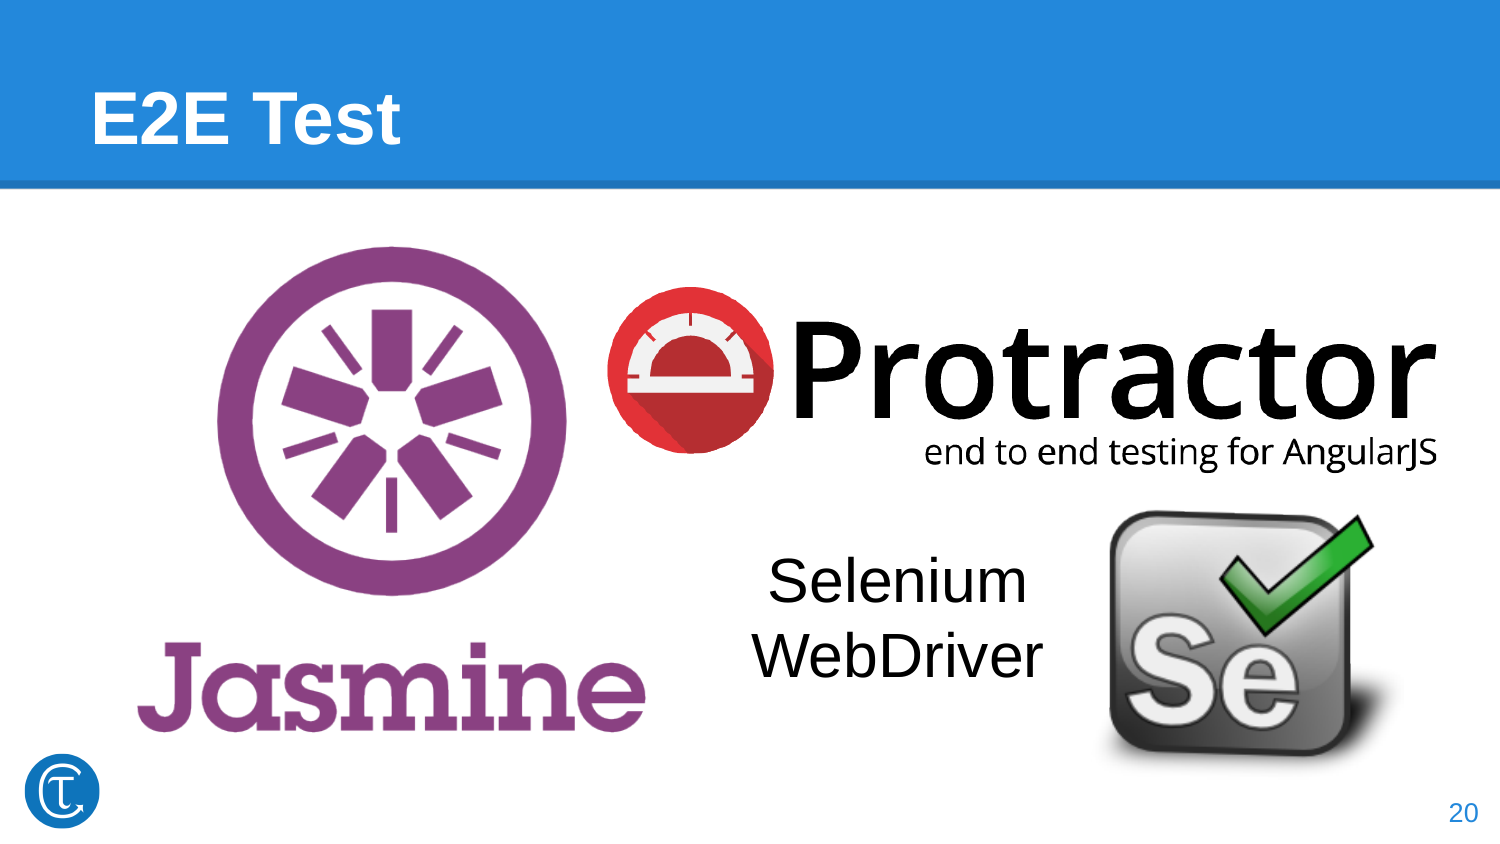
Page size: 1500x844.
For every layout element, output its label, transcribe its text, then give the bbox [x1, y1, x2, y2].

picture [122, 220, 1438, 759]
list Selenium WebDriver [728, 525, 1068, 751]
picture [1090, 496, 1404, 780]
picture [24, 753, 100, 829]
slide_number ‹#› [1403, 779, 1494, 844]
title E2E Test [75, 33, 1425, 175]
